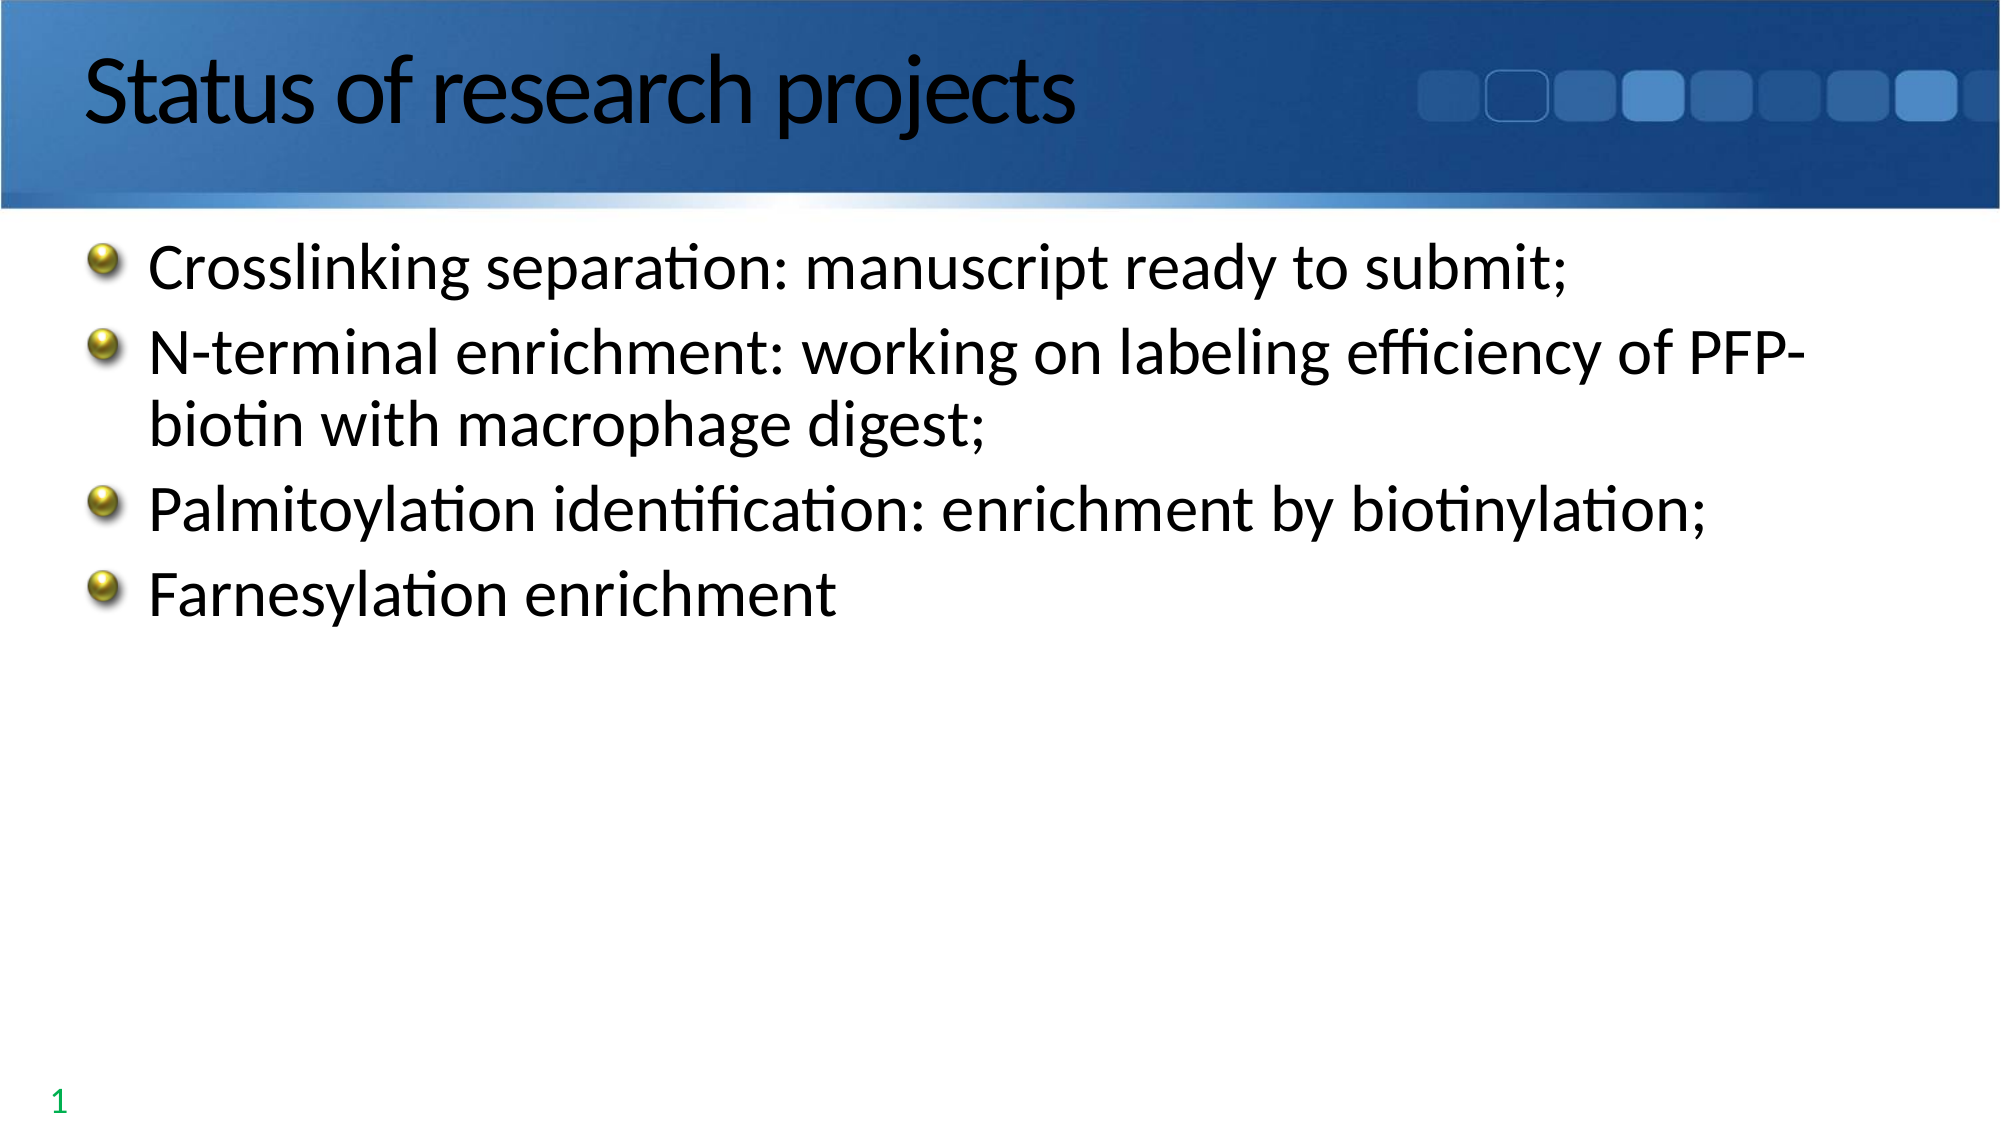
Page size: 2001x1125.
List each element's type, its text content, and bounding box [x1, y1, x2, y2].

slide_number 1 [0, 1072, 84, 1125]
list Crosslinking separation: manuscript ready to submit; N-terminal enrichment: working on labeling efficiency of PFP-biotin with macrophage digest; Palmitoylation identification: enrichment by biotinylation; Farnesylation enrichment [83, 231, 1917, 644]
picture [0, 0, 2001, 1125]
title Status of research projects [83, 37, 1917, 147]
